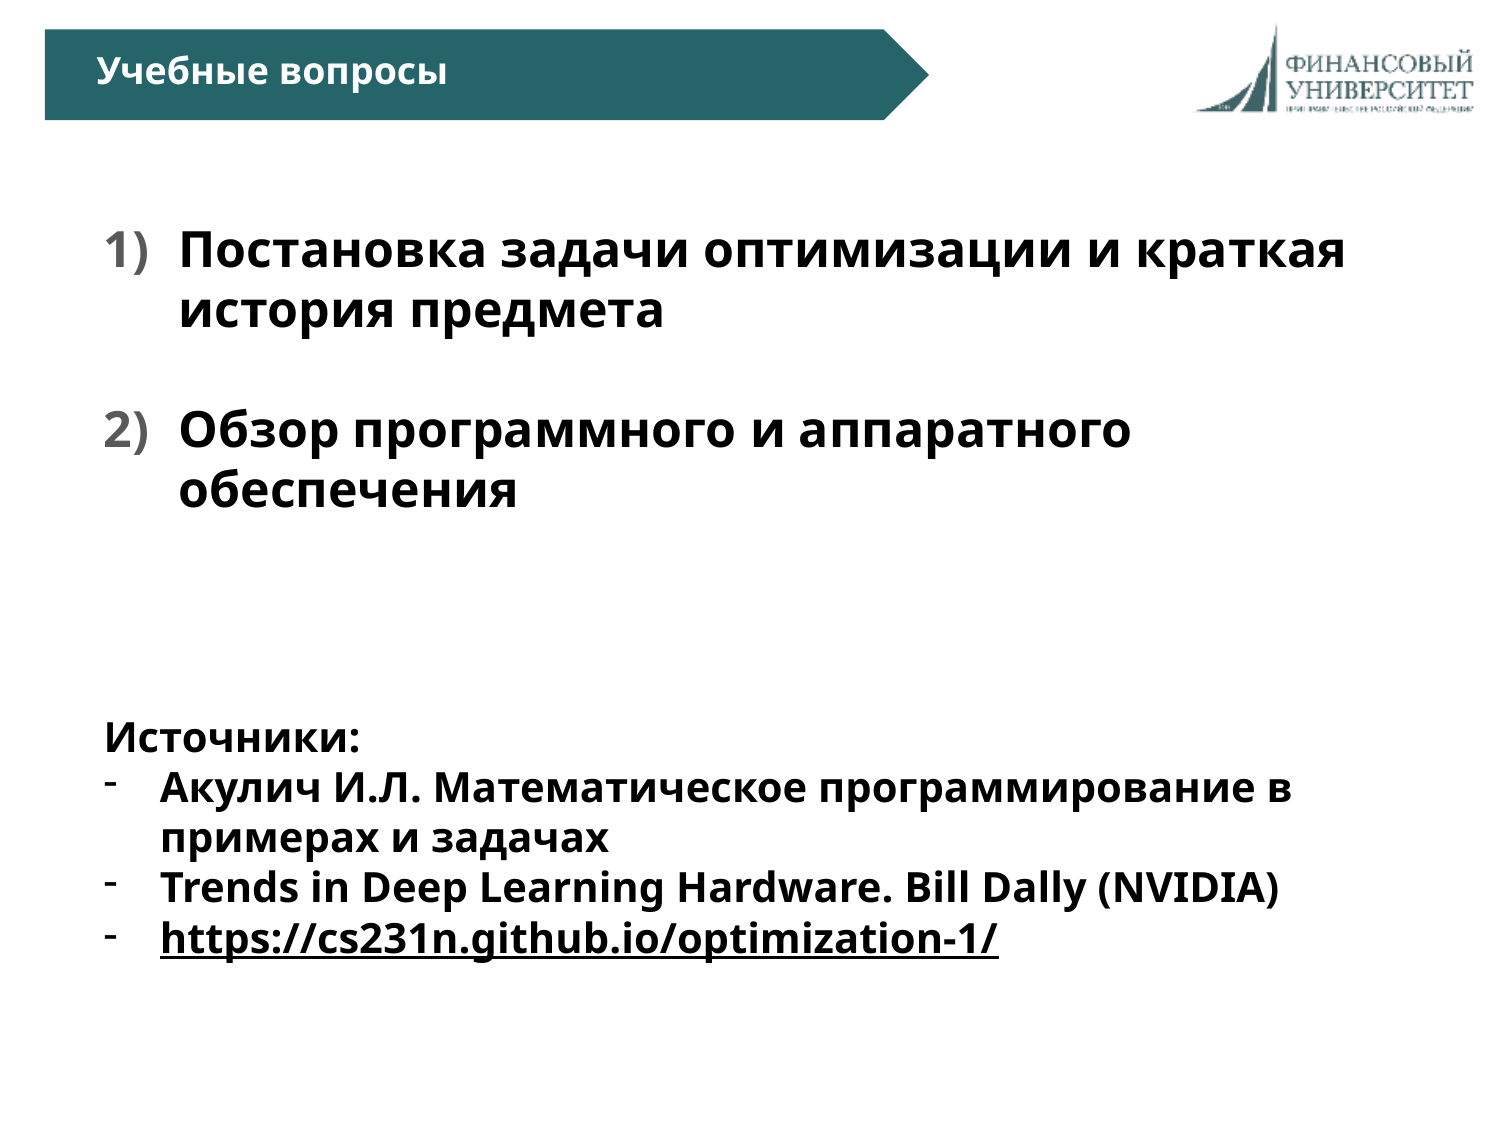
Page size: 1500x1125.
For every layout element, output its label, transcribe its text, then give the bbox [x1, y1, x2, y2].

text_box Источники: Акулич И.Л. Математическое программирование в примерах и задачах Trends in Deep Learning Hardware. Bill Dally (NVIDIA) https://cs231n.github.io/optimization-1/ [88, 703, 1378, 976]
picture [1191, 19, 1475, 121]
text_box Постановка задачи оптимизации и краткая история предмета Обзор программного и аппаратного обеспечения [88, 210, 1406, 526]
text_box Учебные вопросы [81, 39, 464, 100]
text_box [42, 27, 932, 123]
